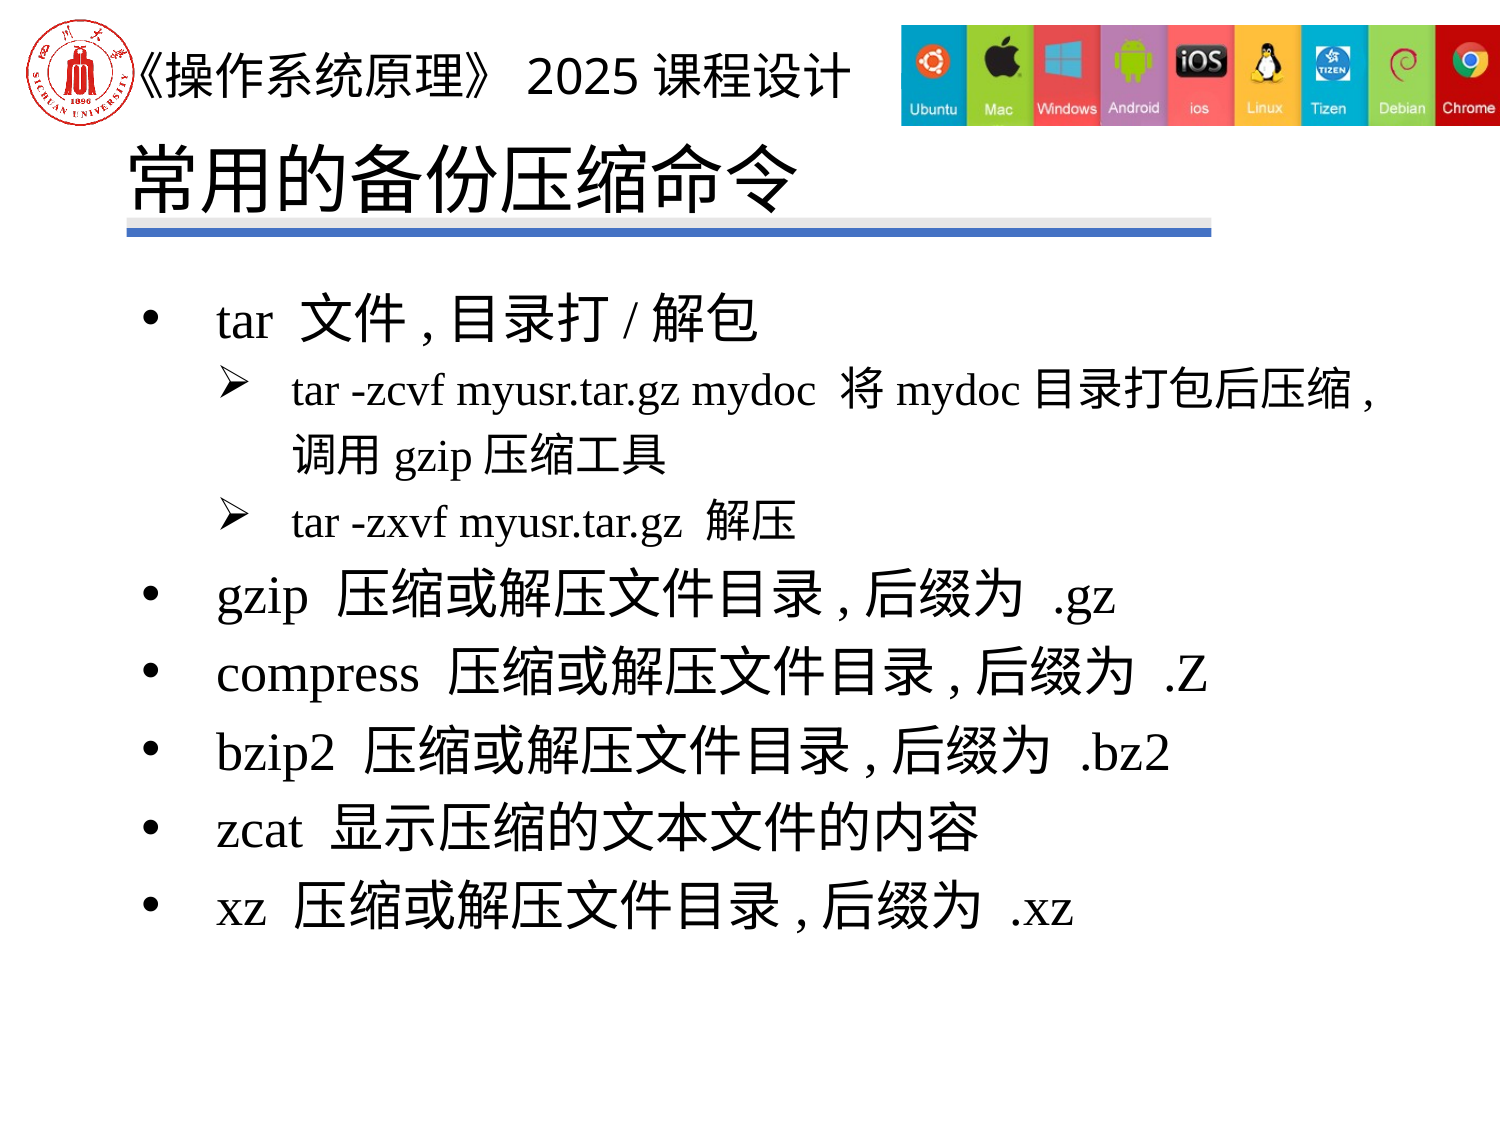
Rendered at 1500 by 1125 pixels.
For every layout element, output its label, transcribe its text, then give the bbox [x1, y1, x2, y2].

text_box tar 文件,目录打/解包 tar -zcvf myusr.tar.gz mydoc 将mydoc目录打包后压缩,调用gzip压缩工具 tar -zxvf myusr.tar.gz 解压 gzip 压缩或解压文件目录,后缀为 .gz compress 压缩或解压文件目录,后缀为 .Z bzip2 压缩或解压文件目录,后缀为 .bz2 zcat 显示压缩的文本文件的内容 xz 压缩或解压文件目录,后缀为 .xz [126, 263, 1393, 1125]
picture [26, 4, 139, 146]
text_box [901, 25, 1500, 126]
text_box 常用的备份压缩命令 [109, 125, 1068, 231]
text_box [126, 217, 1212, 227]
text_box [126, 227, 1212, 238]
text_box 《操作系统原理》2025课程设计 [139, 37, 868, 113]
